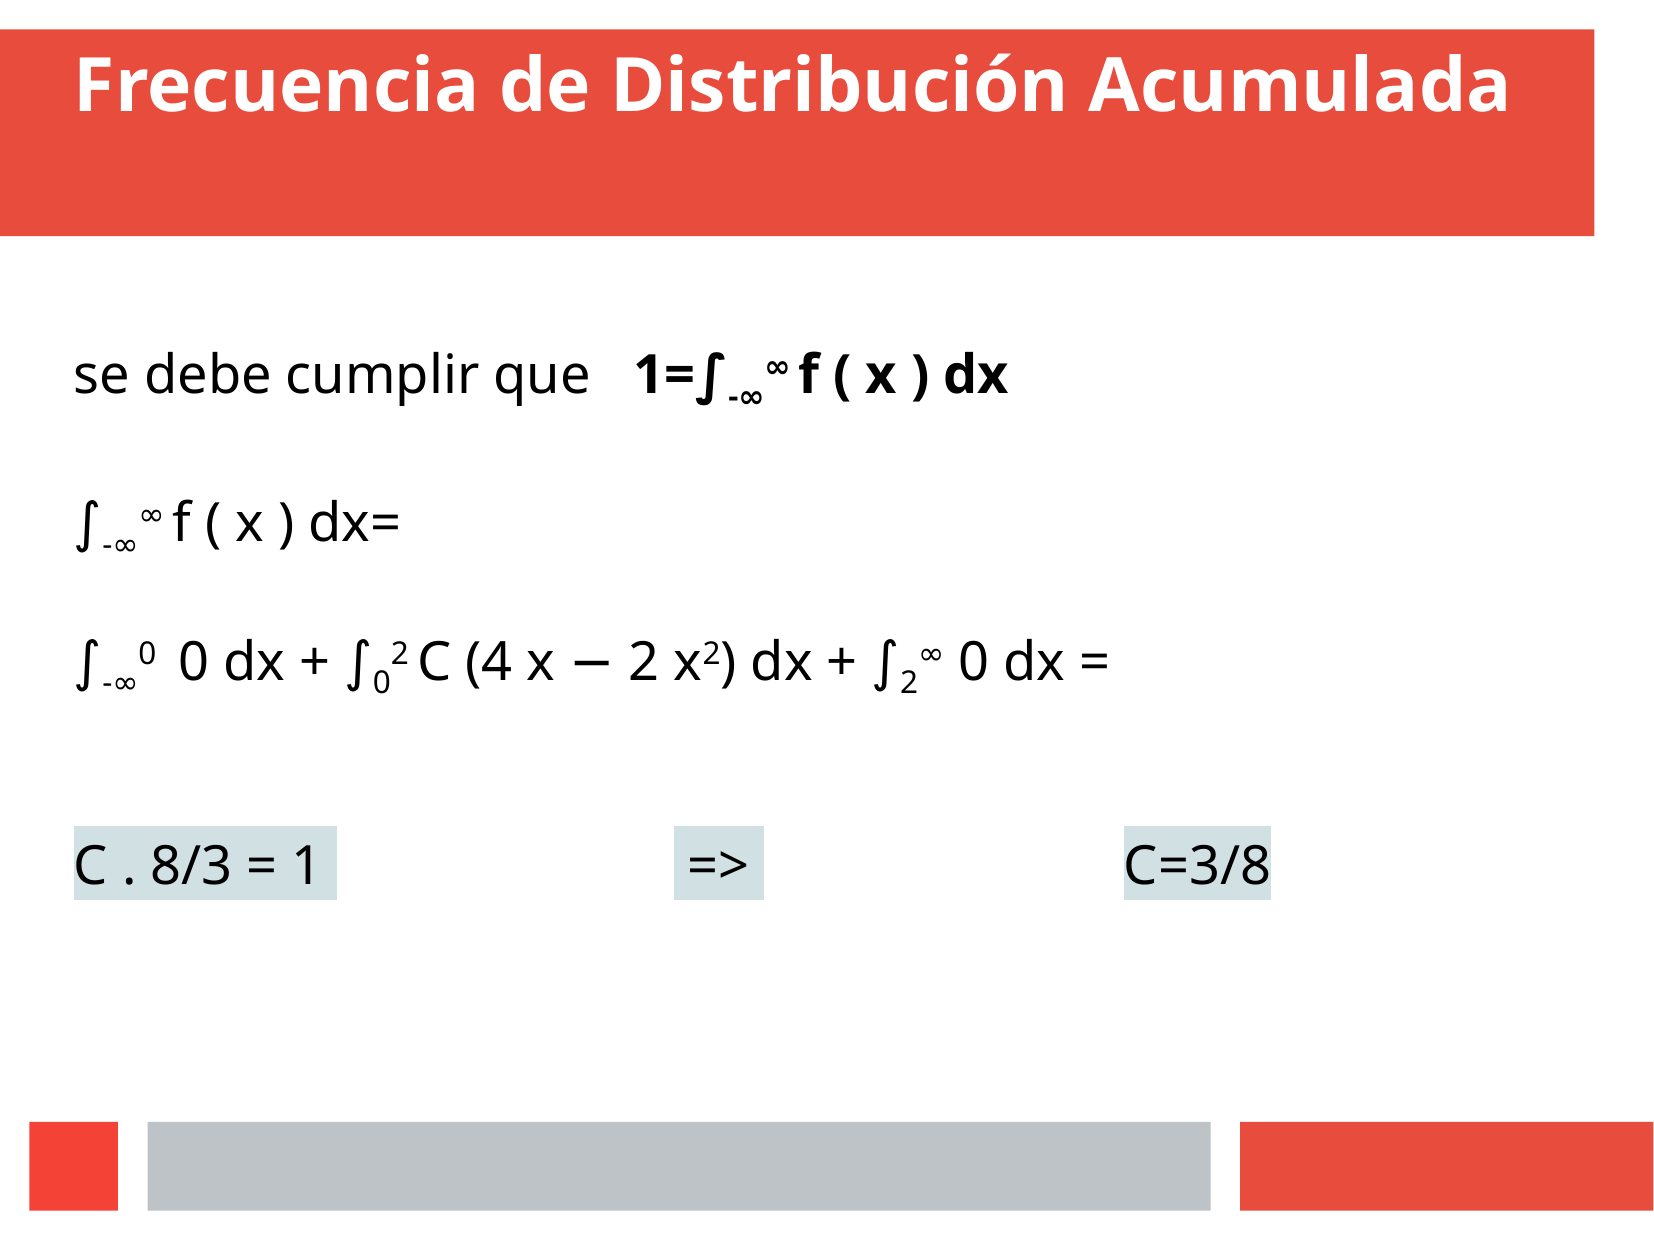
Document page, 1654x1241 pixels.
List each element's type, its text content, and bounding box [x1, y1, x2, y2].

list se debe cumplir que 1=∫-∞∞ f ( x ) dx [59, 324, 1280, 472]
list ∫-∞∞ f ( x ) dx= ∫-∞0 0 dx + ∫02 C (4 x − 2 x2) dx + ∫2∞ 0 dx = C . 8/3 = 1 => C=3/8 [59, 472, 1565, 839]
title Frecuencia de Distribución Acumulada [59, 59, 1595, 207]
